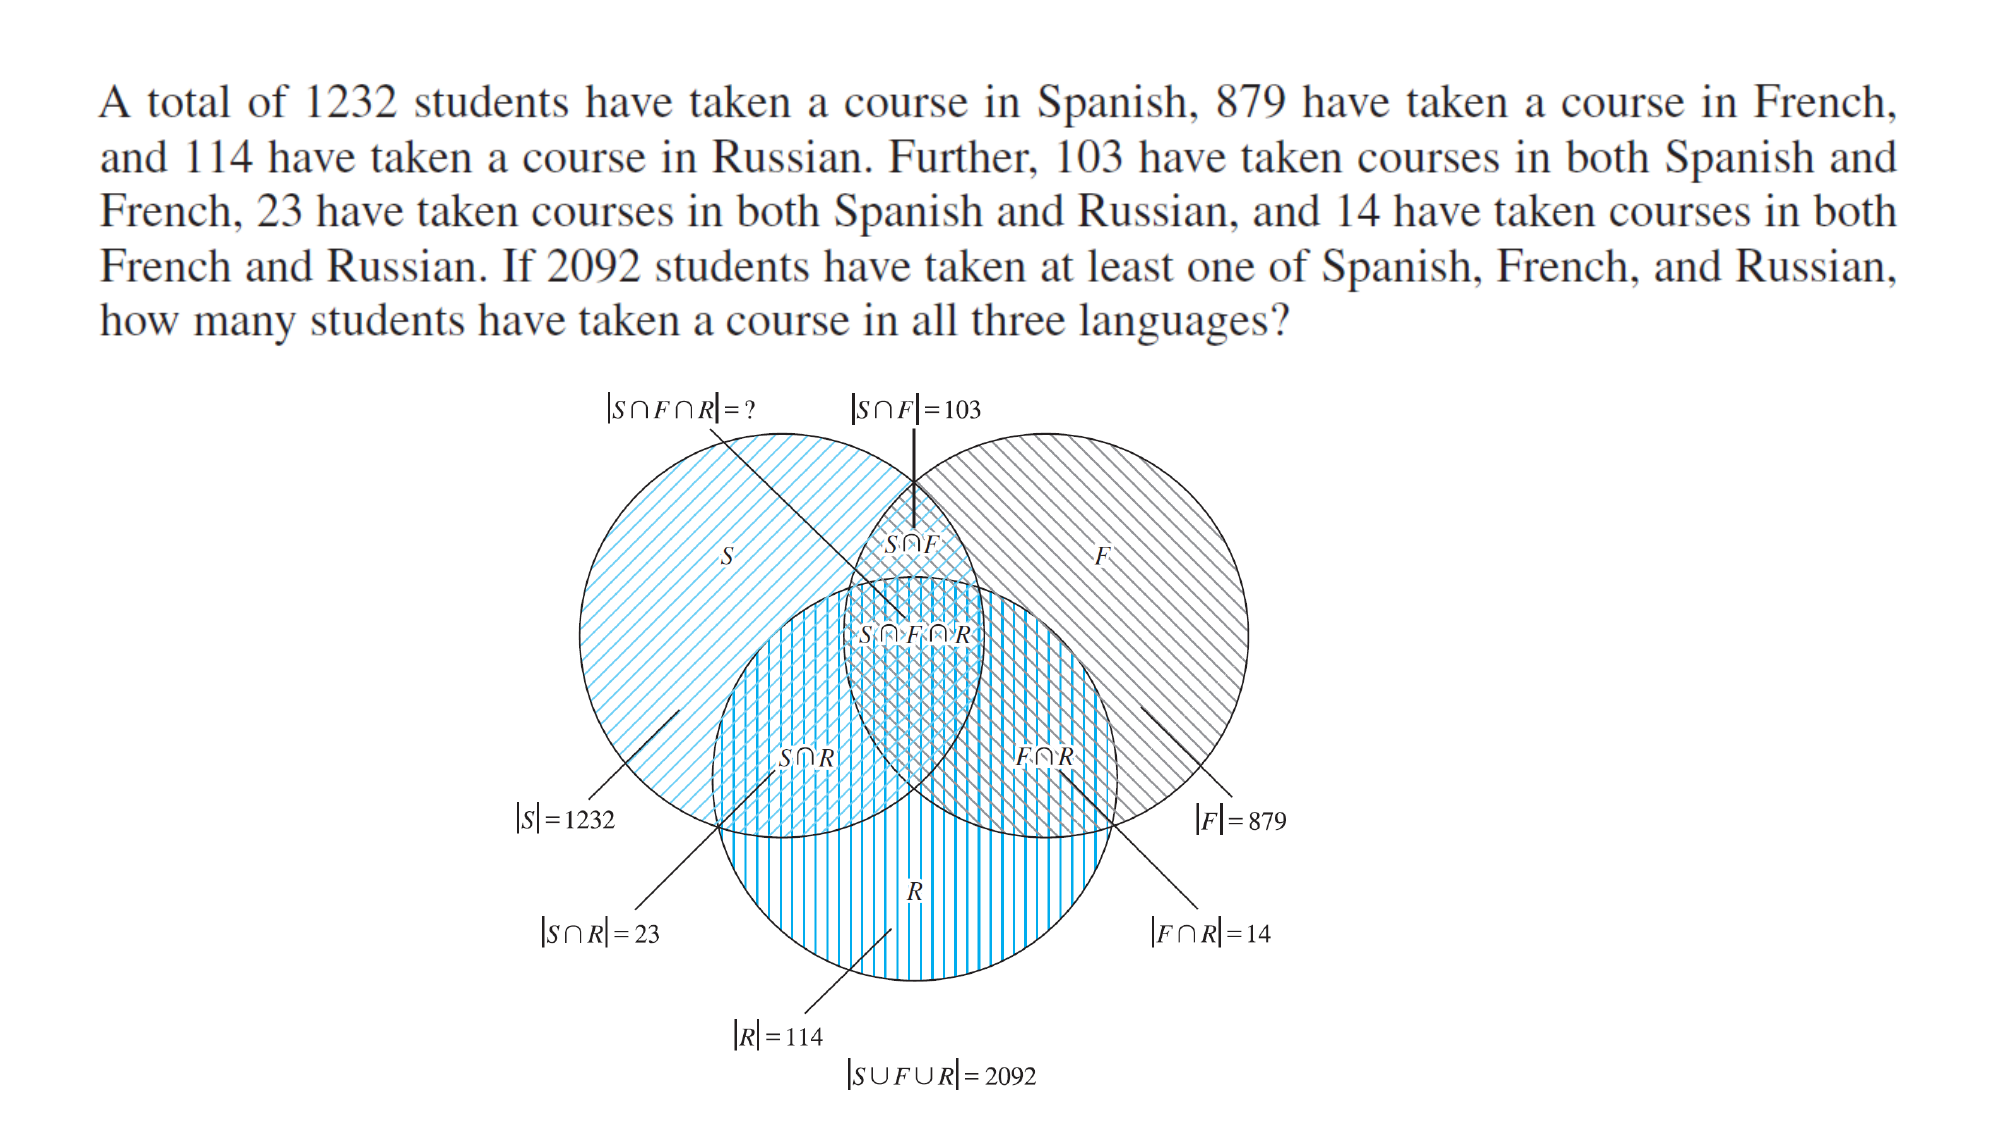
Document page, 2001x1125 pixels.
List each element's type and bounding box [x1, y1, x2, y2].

picture [92, 68, 1908, 1102]
